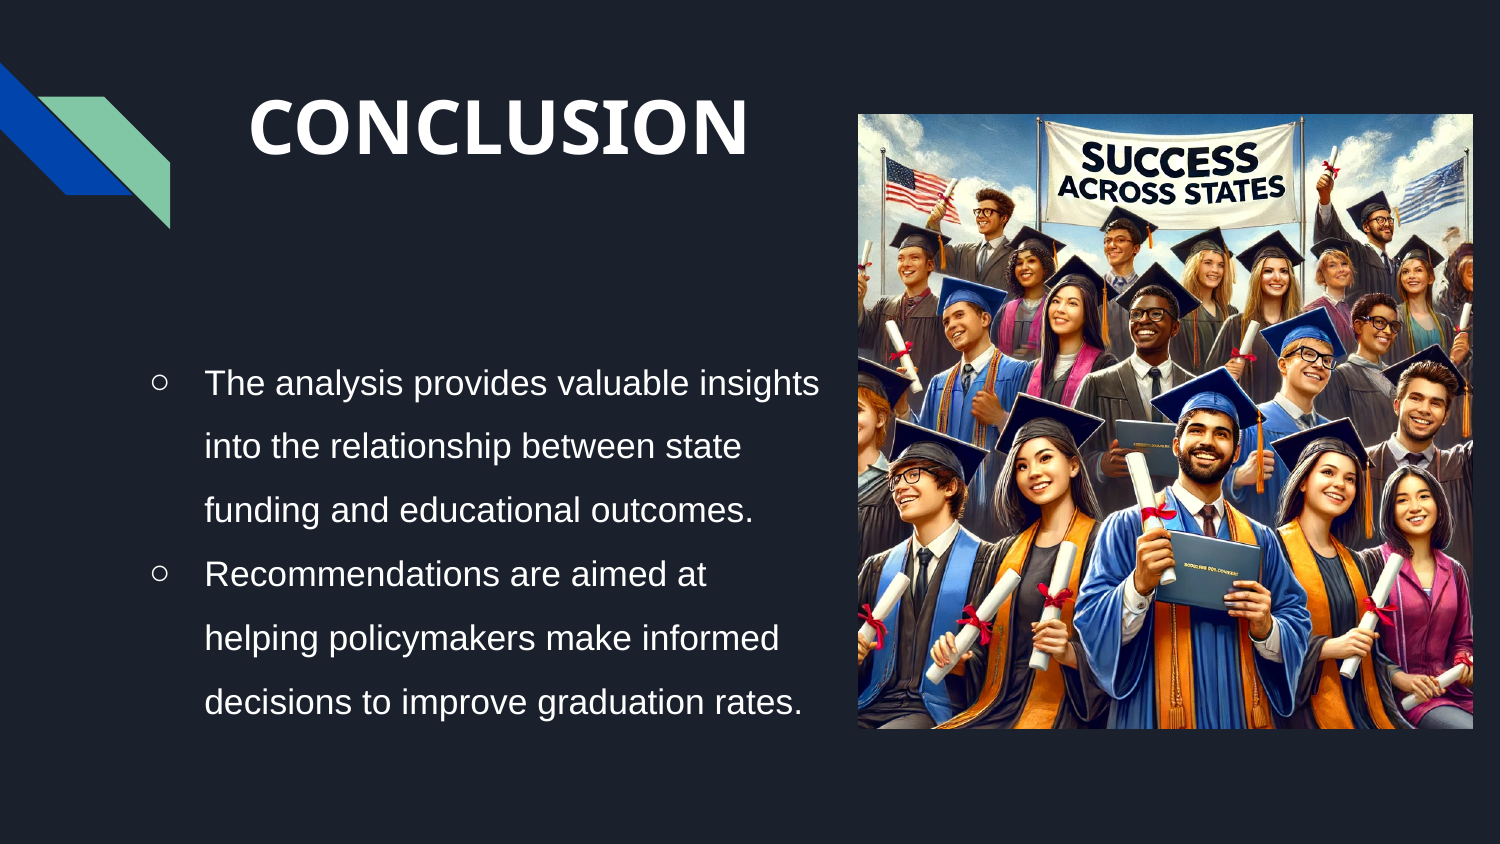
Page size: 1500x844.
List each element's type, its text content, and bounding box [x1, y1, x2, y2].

list The analysis provides valuable insights into the relationship between state funding and educational outcomes. Recommendations are aimed at helping policymakers make informed decisions to improve graduation rates. [39, 323, 836, 720]
title CONCLUSION [187, 64, 812, 225]
picture [858, 114, 1473, 730]
